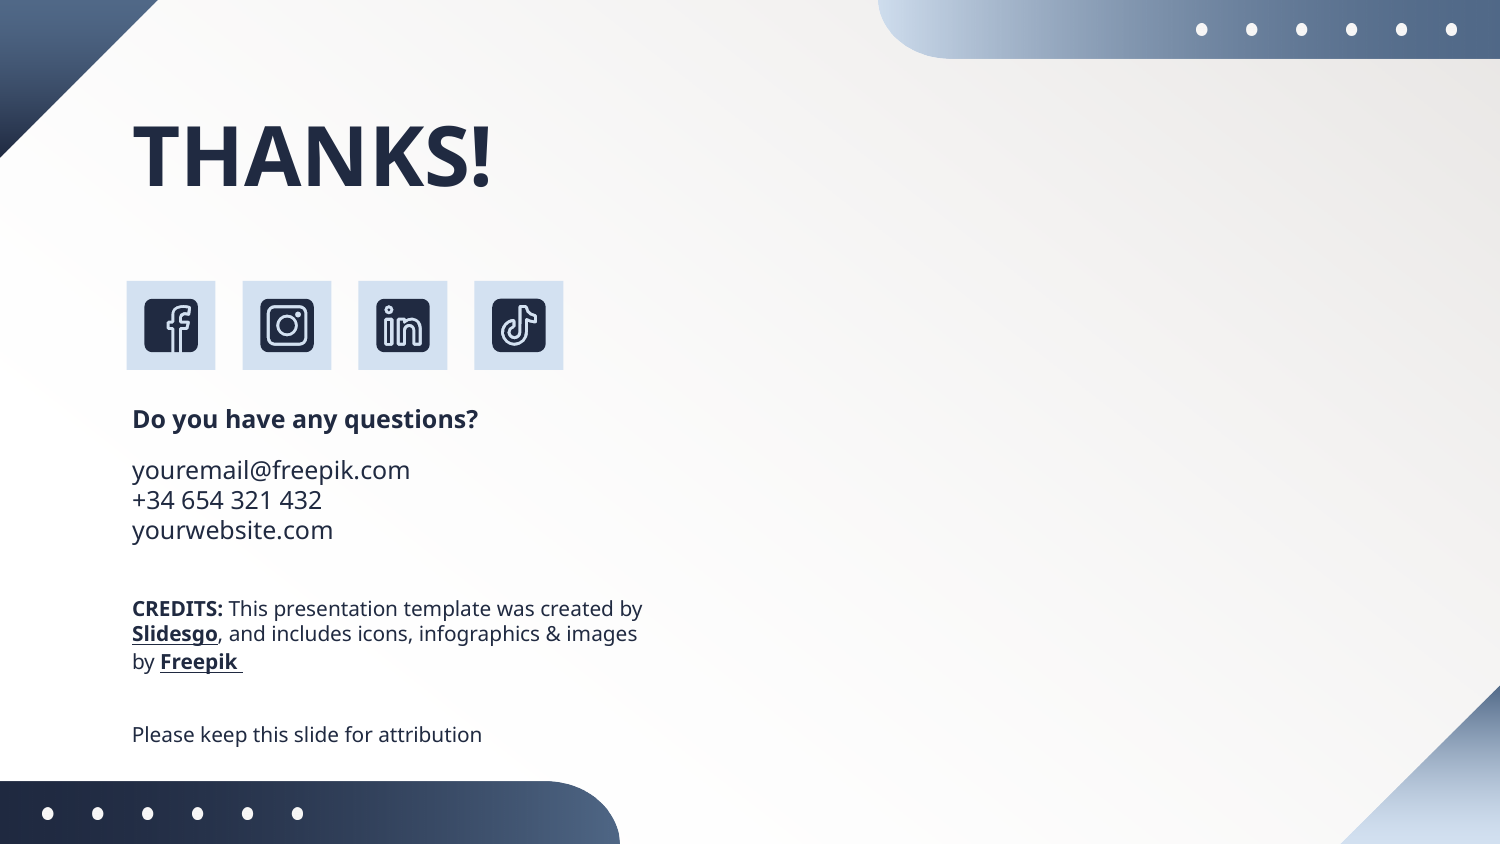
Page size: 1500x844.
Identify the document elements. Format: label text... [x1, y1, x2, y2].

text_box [491, 298, 546, 353]
text_box [126, 280, 216, 370]
text_box [242, 280, 332, 370]
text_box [144, 298, 199, 353]
title THANKS! [116, 88, 798, 263]
picture [0, 0, 1500, 844]
text_box Please keep this slide for attribution [116, 706, 724, 756]
subtitle Do you have any questions? youremail@freepik.com +34 654 321 432 yourwebsite.com [116, 388, 724, 563]
text_box [358, 280, 448, 370]
text_box [474, 280, 564, 370]
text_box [376, 298, 430, 353]
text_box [260, 298, 315, 353]
